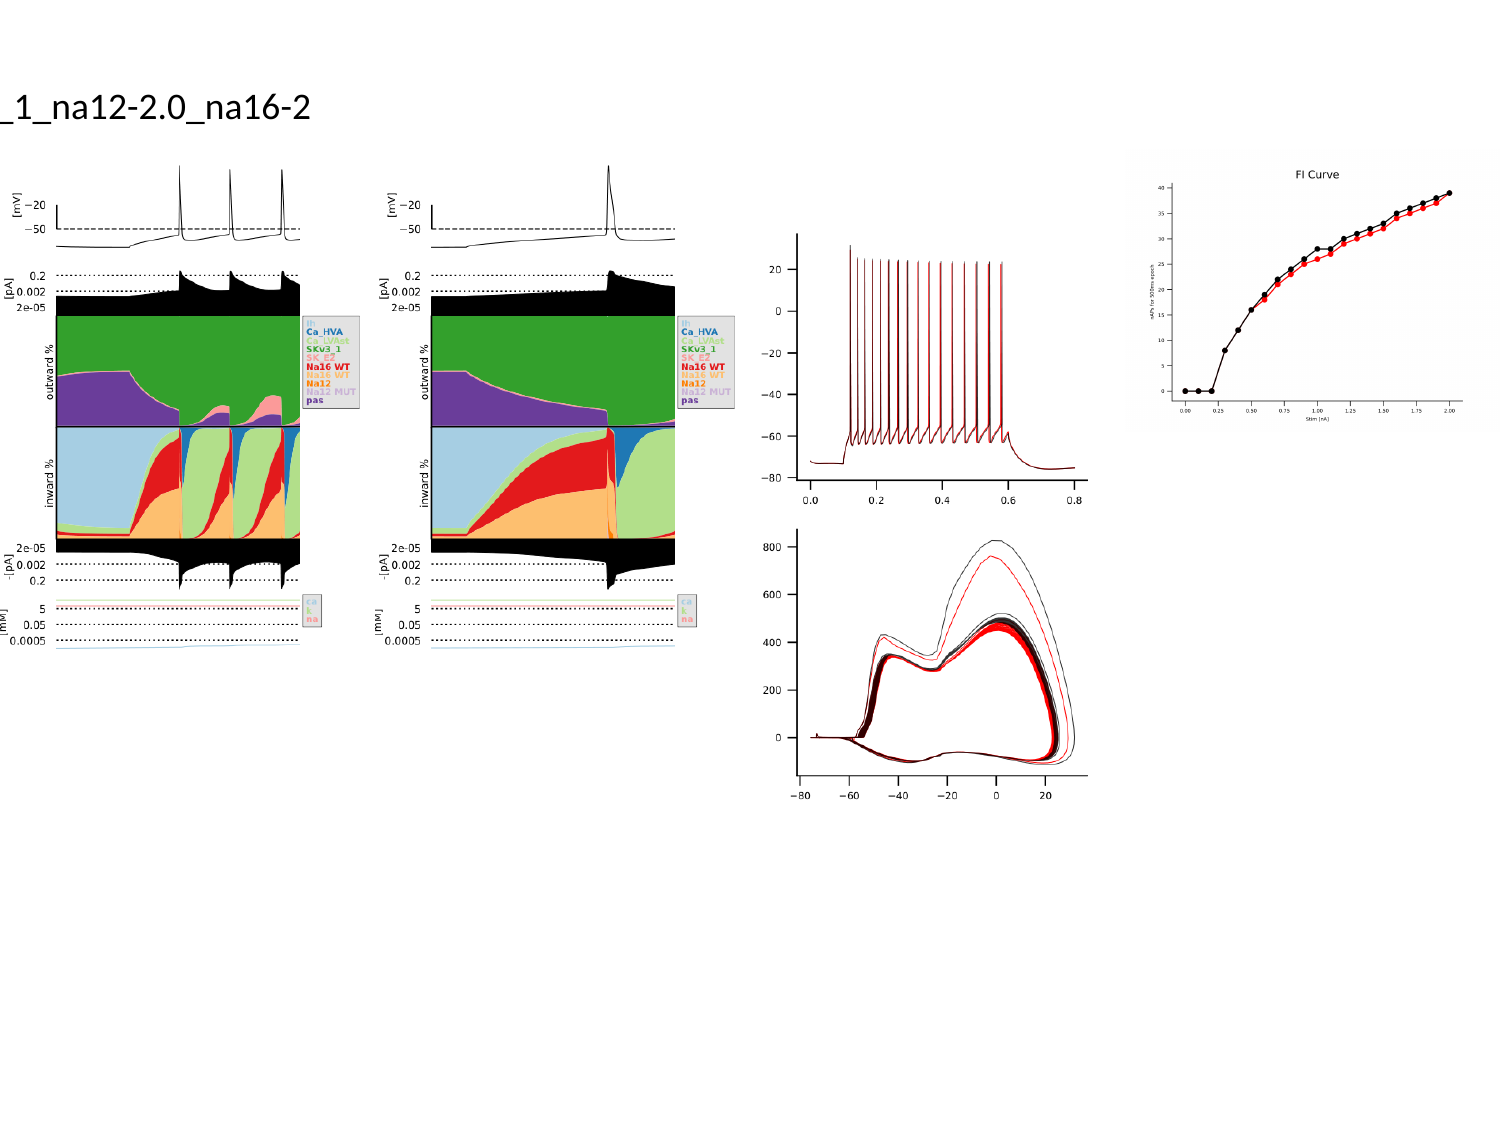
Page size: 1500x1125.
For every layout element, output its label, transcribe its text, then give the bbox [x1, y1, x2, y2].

text_box mut7_1_na12-2.0_na16-2 [0, 74, 326, 135]
picture [0, 149, 1500, 853]
